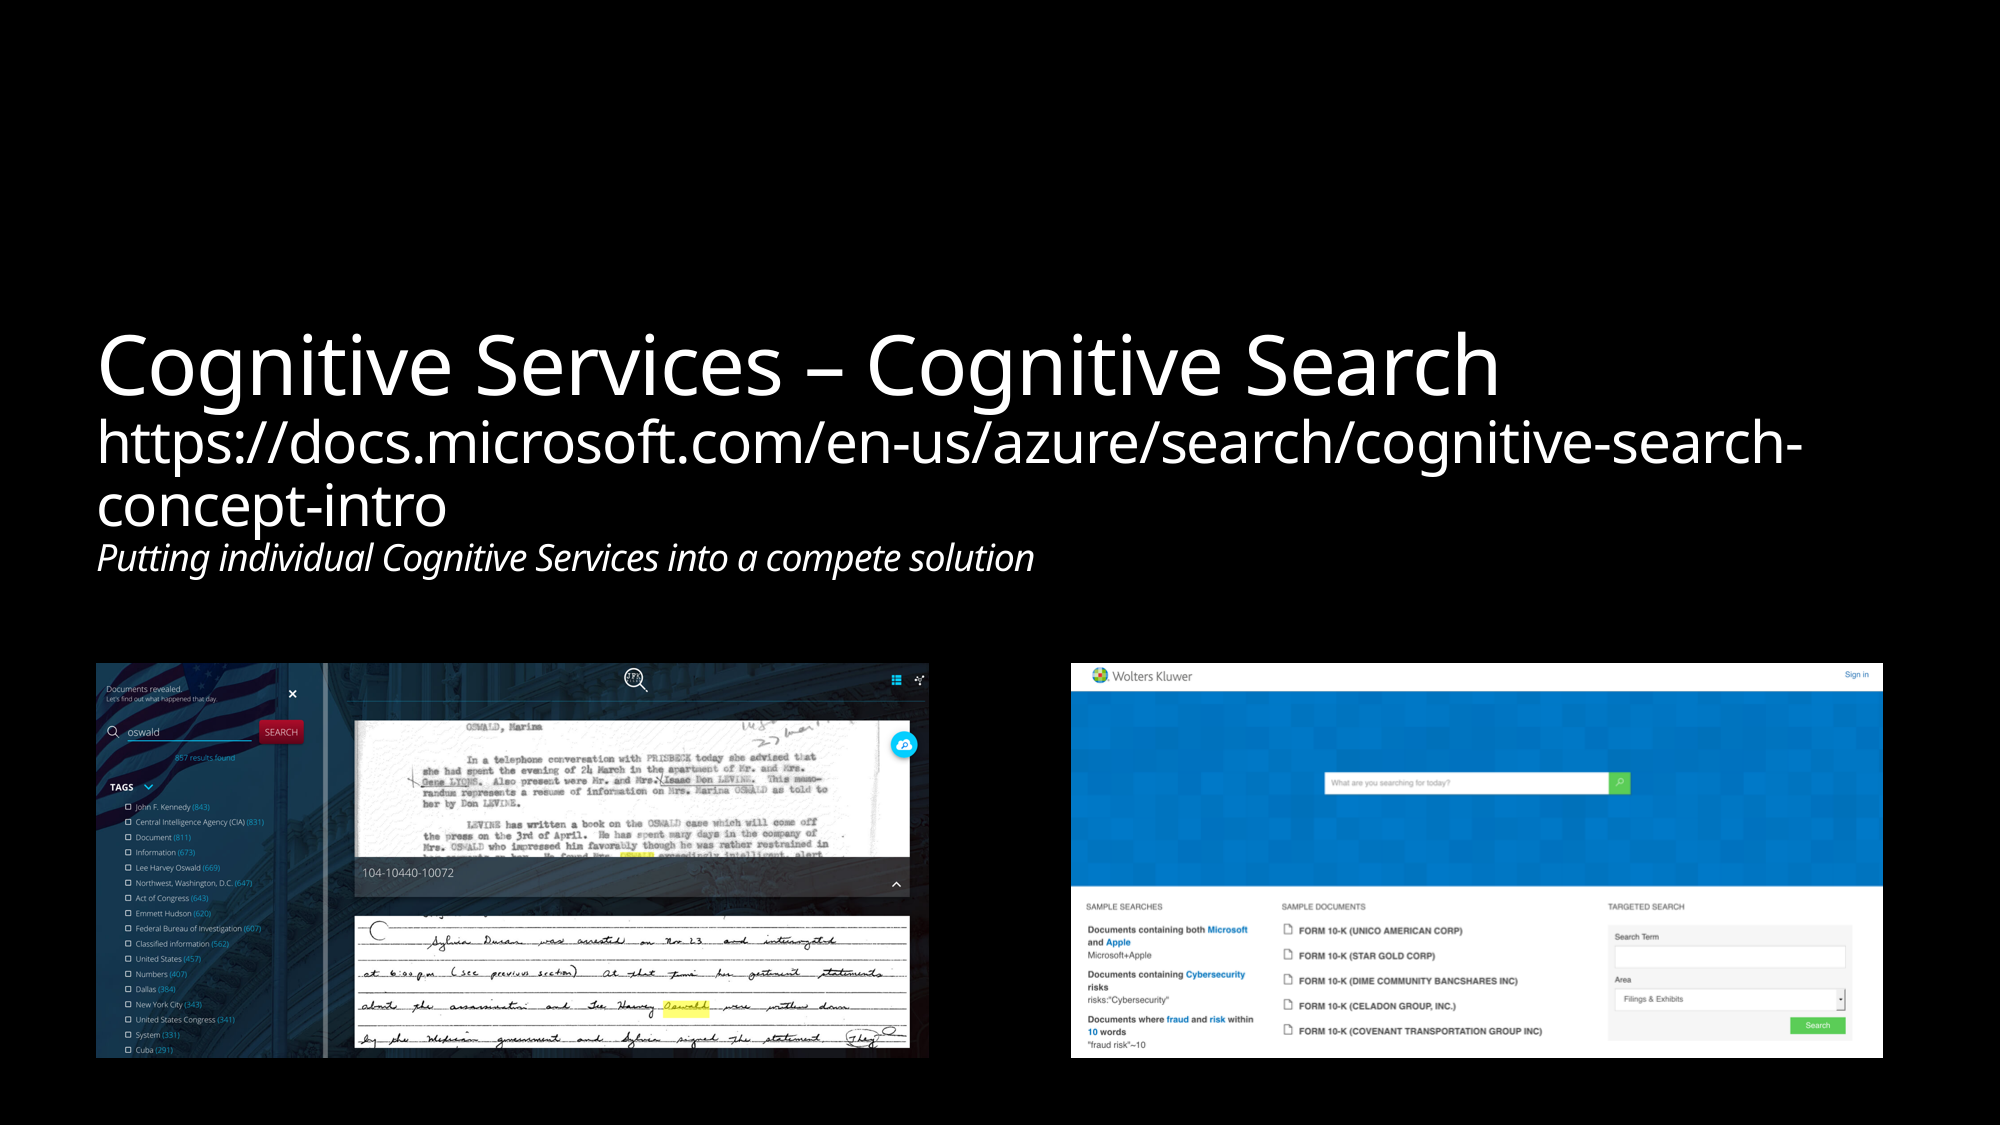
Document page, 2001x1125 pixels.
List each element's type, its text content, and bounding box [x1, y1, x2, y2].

title Cognitive Services – Cognitive Search https://docs.microsoft.com/en-us/azure/search/cognitive-search-concept-intro Putting individual Cognitive Services into a compete solution [96, 383, 1920, 580]
picture [1071, 663, 1883, 1058]
picture [95, 663, 929, 1058]
